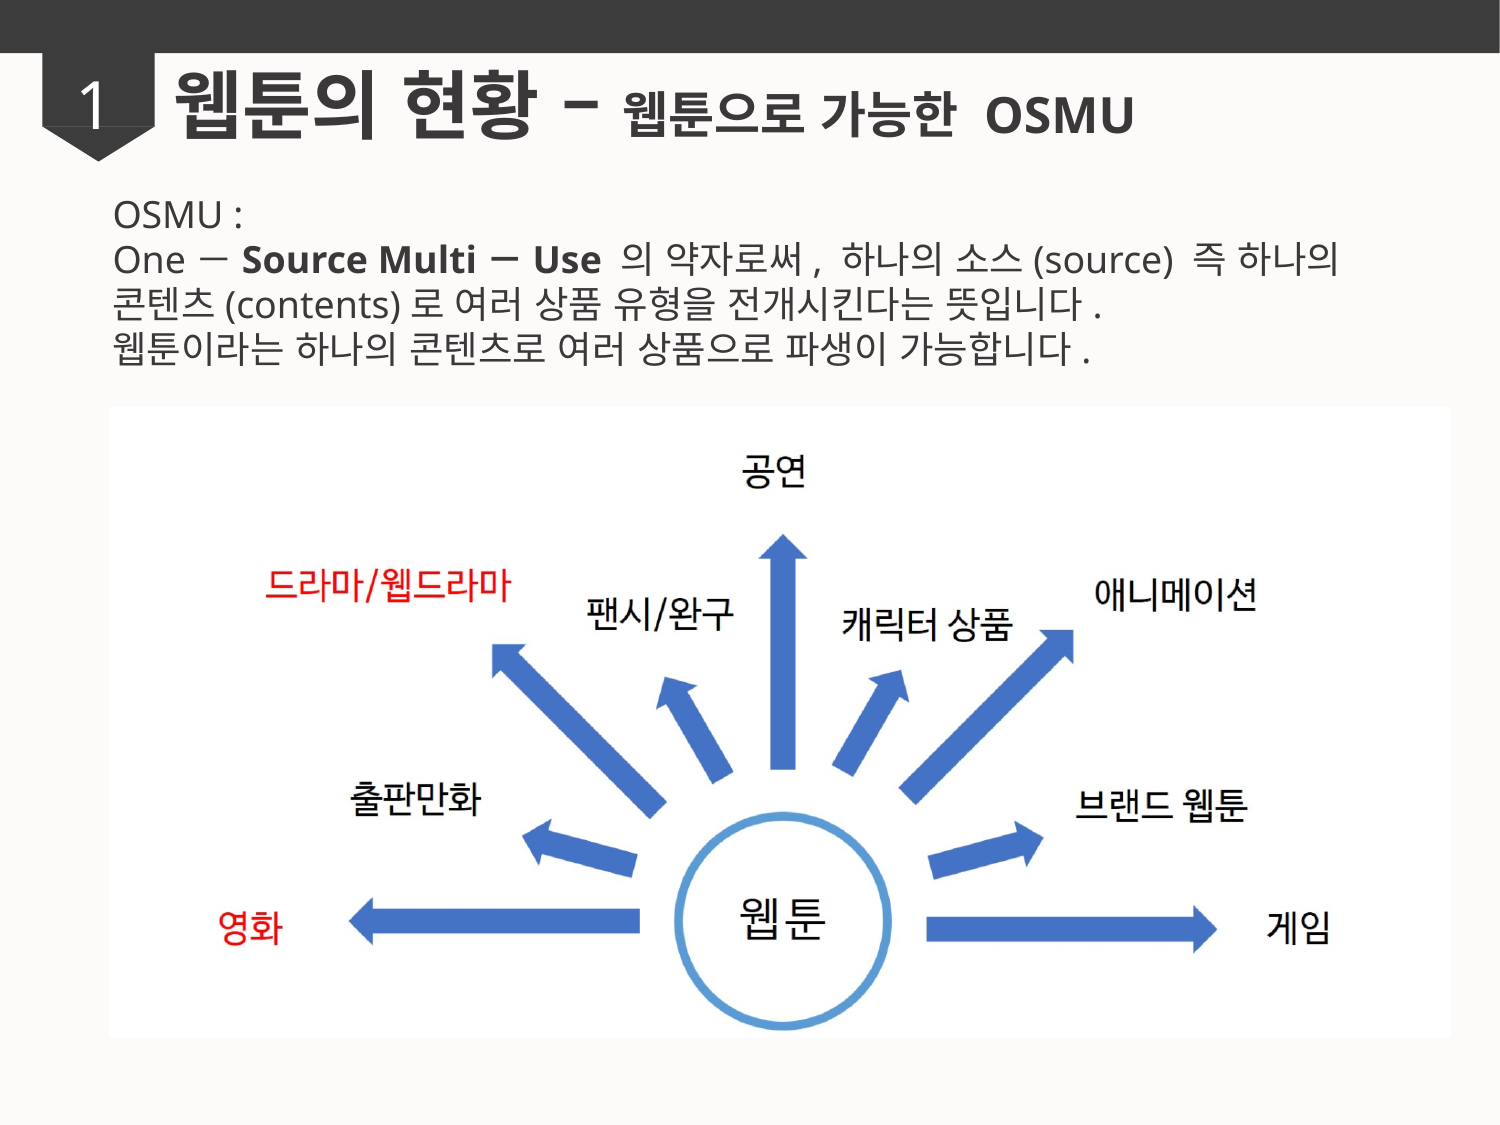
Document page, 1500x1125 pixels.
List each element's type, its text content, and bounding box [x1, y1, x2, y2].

text_box 웹툰의 현황 – 웹툰으로 가능한 OSMU [159, 50, 1307, 156]
text_box [0, 0, 1500, 54]
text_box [42, 49, 155, 162]
picture [109, 407, 1451, 1038]
text_box OSMU : One－Source Multi－Use 의 약자로써, 하나의 소스(source) 즉 하나의 콘텐츠(contents)로 여러 상품 유형을 전개시킨다는 뜻입니다. 웹툰이라는 하나의 콘텐츠로 여러 상품으로 파생이 가능합니다. [97, 183, 1439, 379]
text_box 1 [155, 55, 159, 151]
